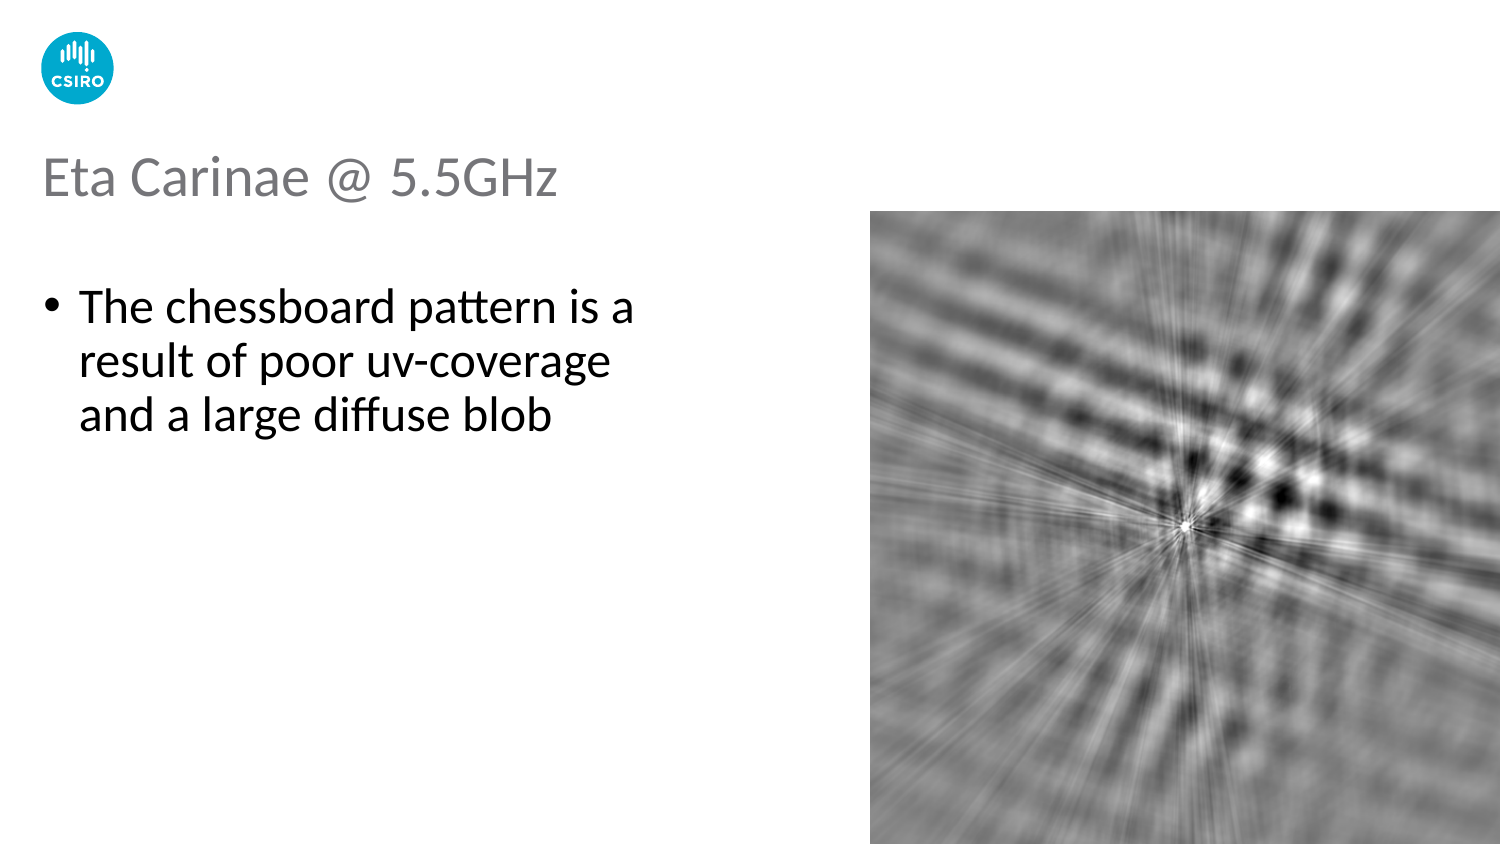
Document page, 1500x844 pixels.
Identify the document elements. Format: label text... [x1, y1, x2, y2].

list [870, 211, 1500, 844]
text_box The chessboard pattern is a result of poor uv-coverage and a large diffuse blob [43, 280, 674, 777]
list Eta Carinae @ 5.5GHz [42, 138, 1459, 244]
